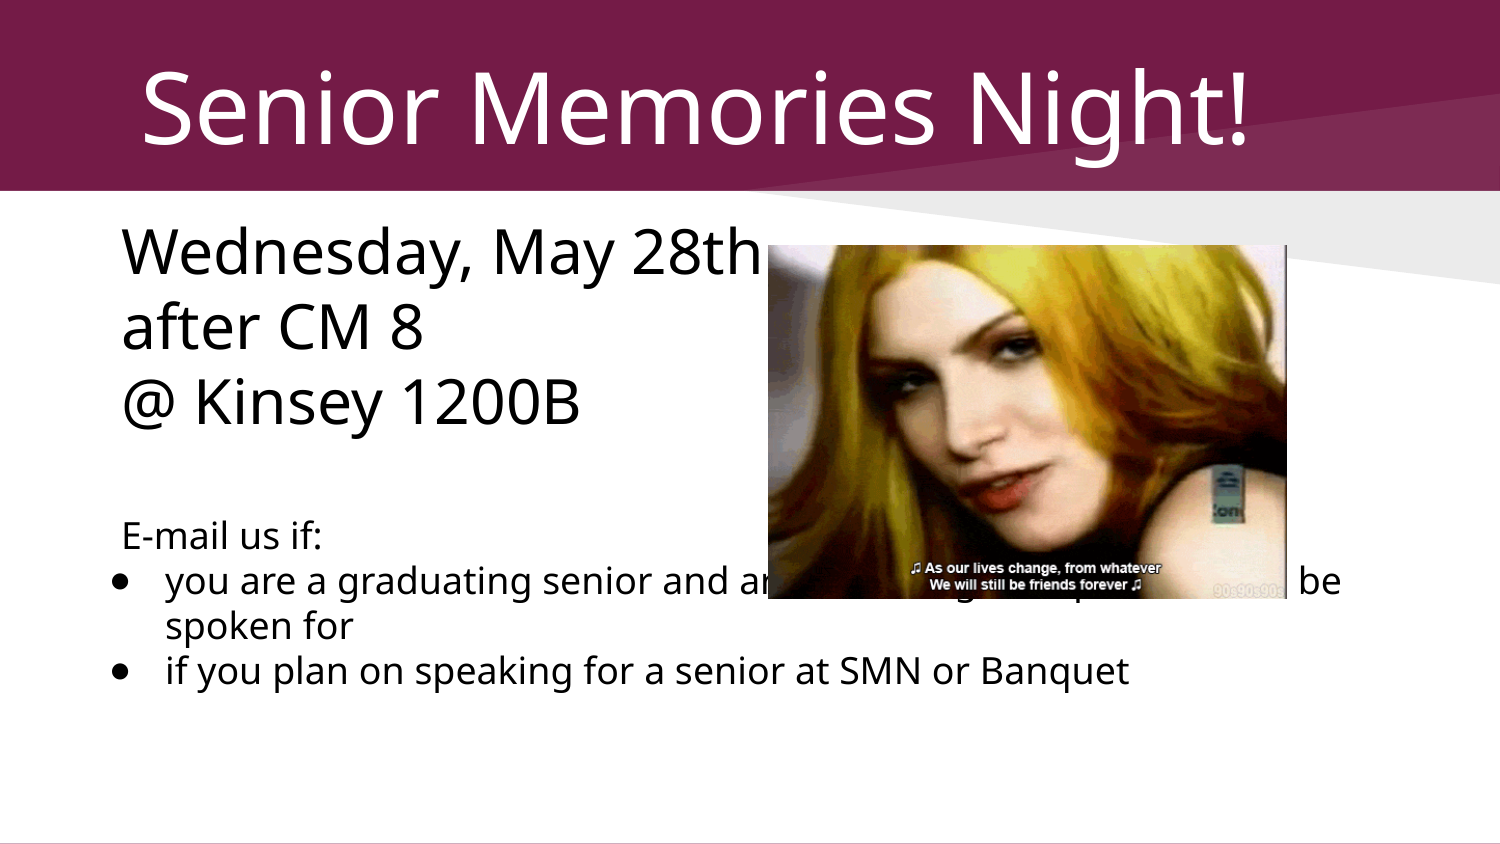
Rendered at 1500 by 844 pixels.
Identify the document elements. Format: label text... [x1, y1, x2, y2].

picture [768, 244, 1287, 599]
list Wednesday, May 28th after CM 8 @ Kinsey 1200B E-mail us if: you are a graduating senior and are attending/Banquet/want to be spoken for if you plan on speaking for a senior at SMN or Banquet [75, 196, 1425, 808]
title Senior Memories Night! [75, 33, 1425, 175]
